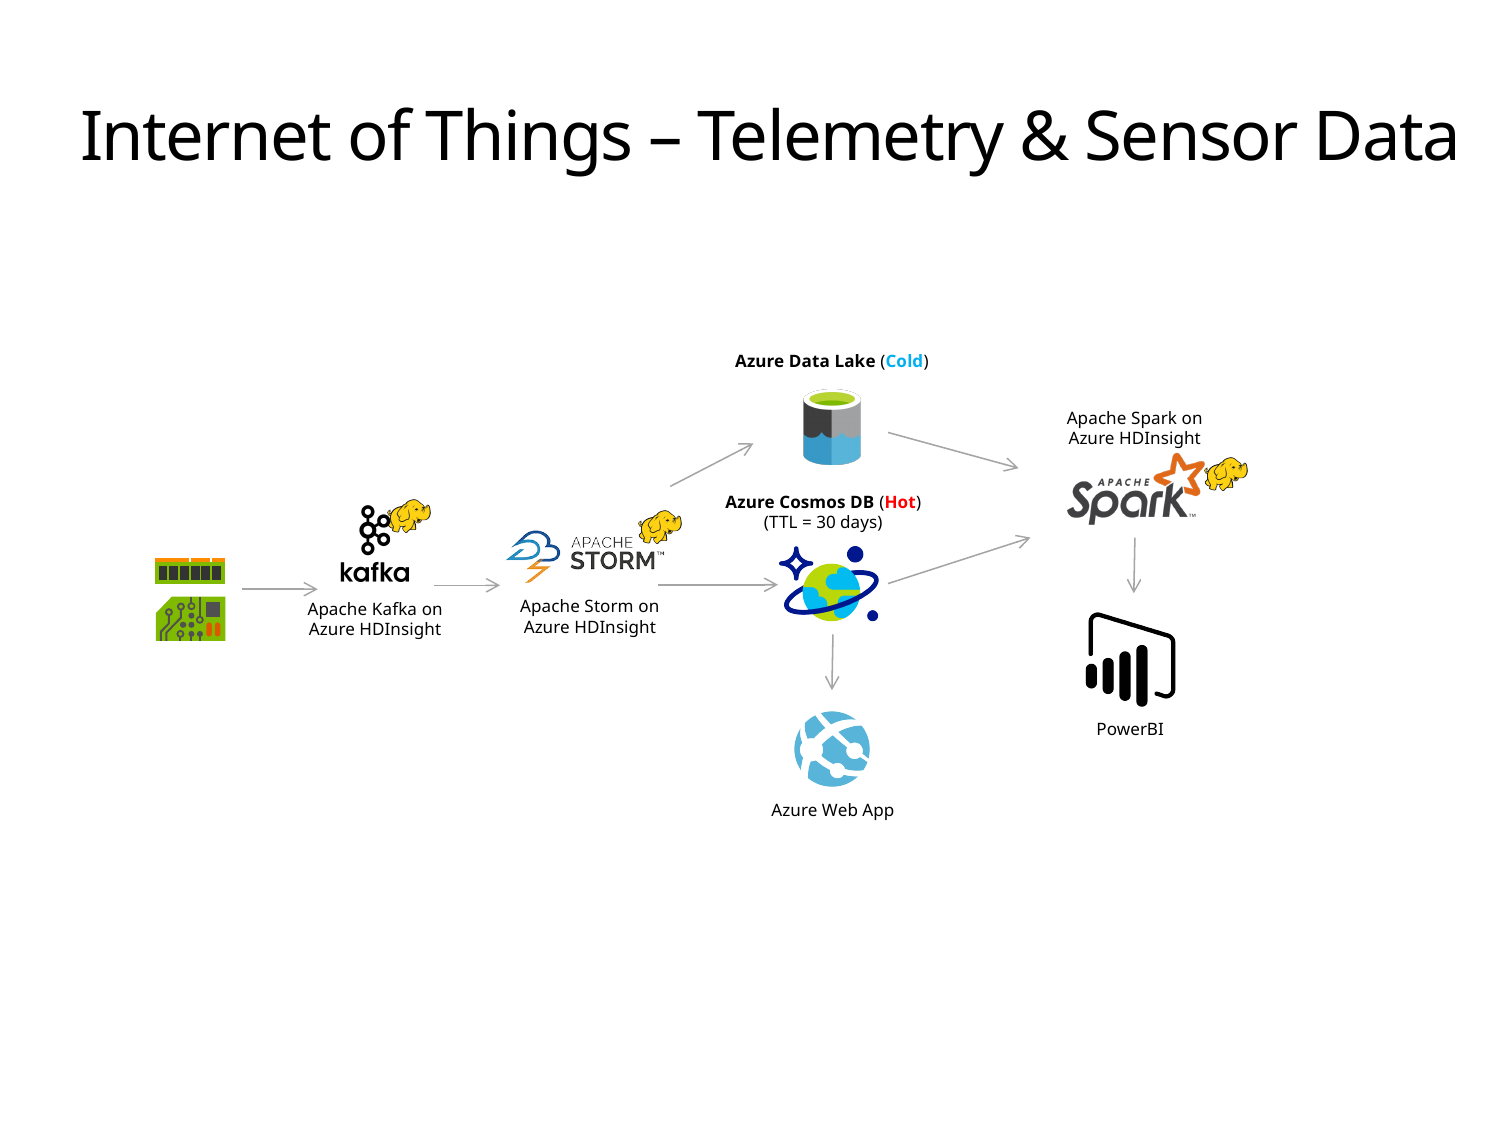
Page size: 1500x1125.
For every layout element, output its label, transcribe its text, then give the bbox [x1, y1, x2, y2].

picture [505, 505, 682, 583]
text_box Apache Storm on Azure HDInsight [500, 587, 681, 644]
text_box Azure Web App [737, 791, 929, 828]
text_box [670, 443, 754, 487]
text_box Azure Data Lake (Cold) [670, 342, 994, 379]
picture [760, 389, 904, 465]
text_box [155, 557, 226, 642]
picture [1083, 612, 1178, 707]
picture [779, 535, 879, 635]
picture [794, 711, 870, 787]
picture [1066, 452, 1248, 526]
text_box Azure Cosmos DB (Hot) (TTL = 30 days) [685, 483, 962, 540]
text_box Apache Spark on Azure HDInsight [1044, 399, 1226, 456]
picture [332, 494, 432, 590]
text_box PowerBI [1071, 710, 1190, 747]
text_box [888, 537, 1031, 584]
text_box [887, 432, 1019, 469]
text_box Internet of Things – Telemetry & Sensor Data [65, 93, 1500, 205]
text_box Apache Kafka on Azure HDInsight [285, 590, 466, 647]
